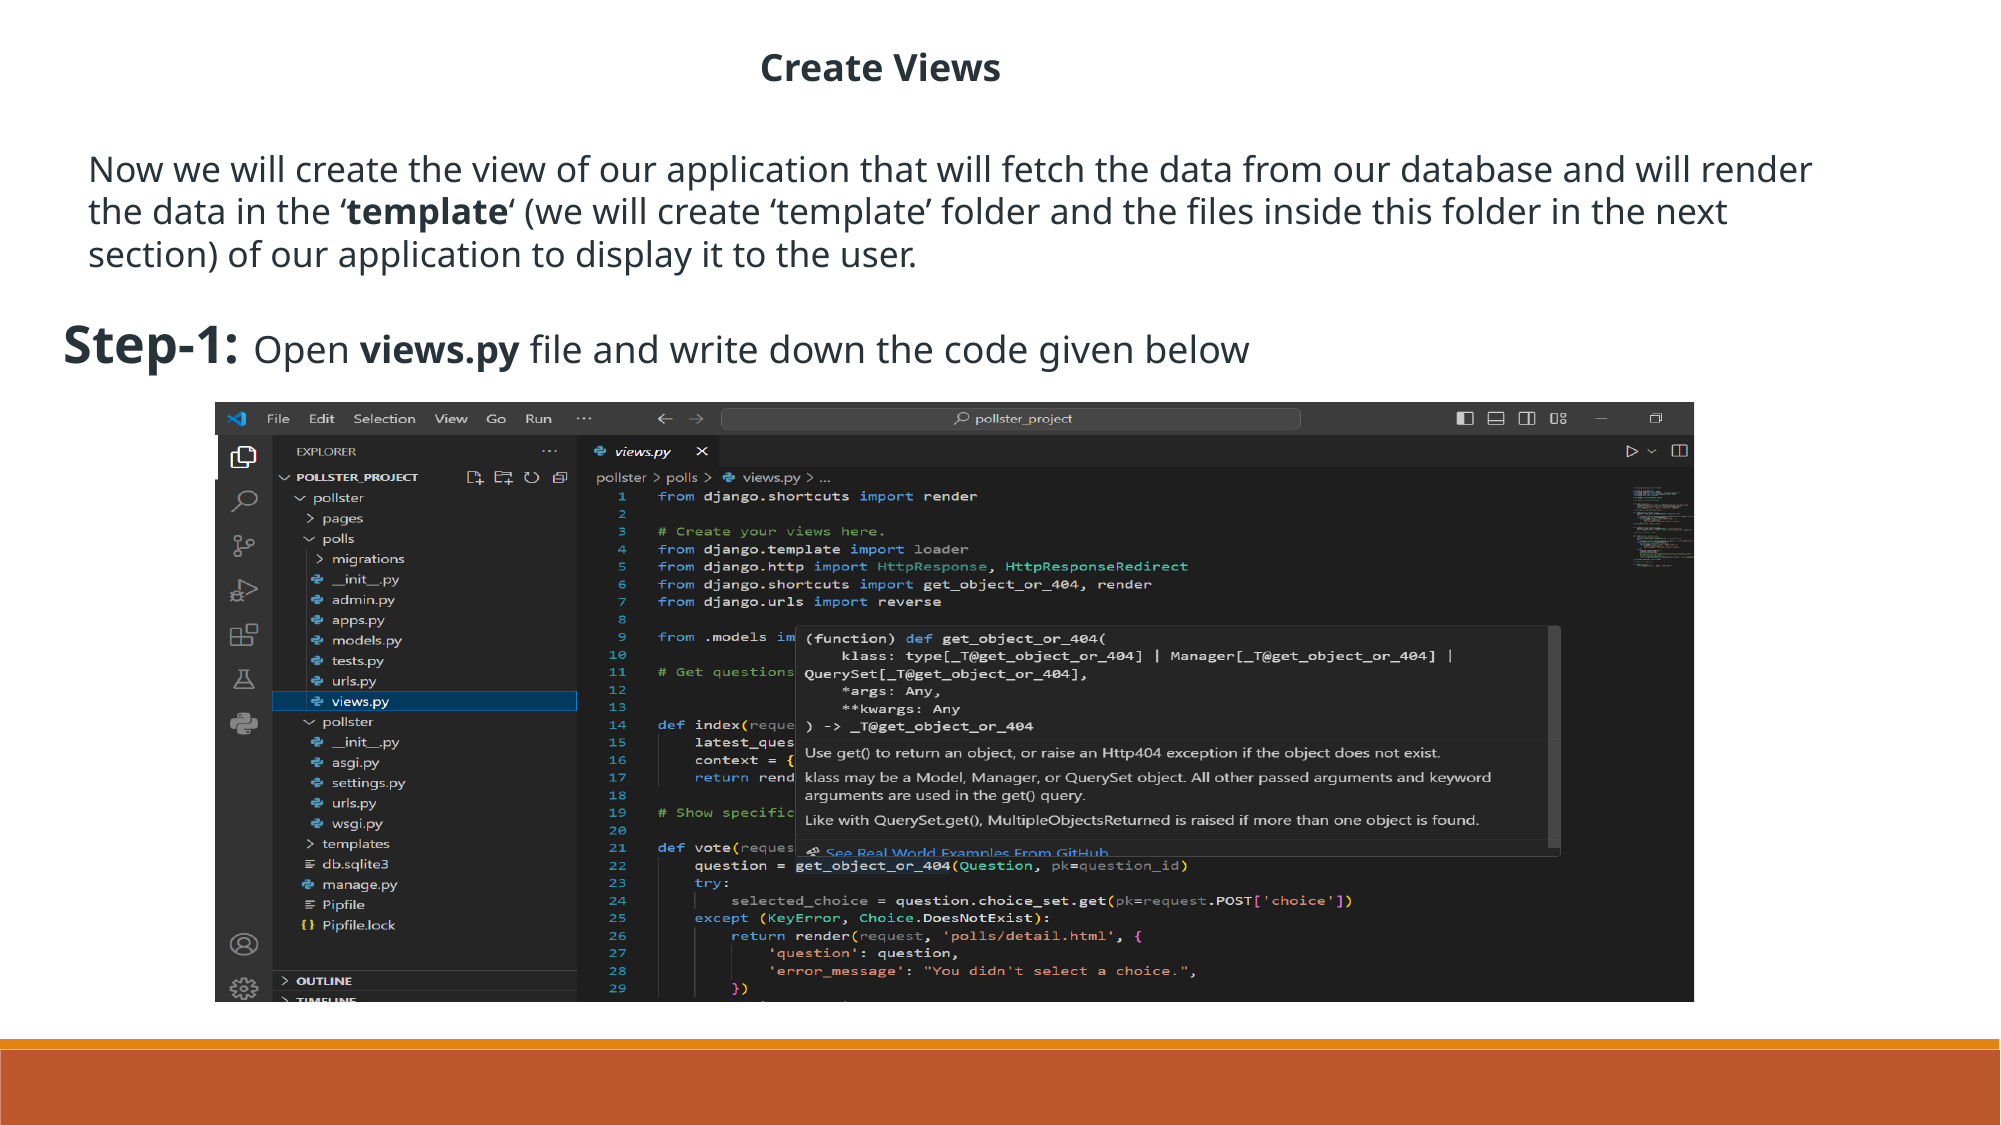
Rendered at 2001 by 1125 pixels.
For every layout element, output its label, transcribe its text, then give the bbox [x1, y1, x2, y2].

text_box Create Views [745, 36, 1017, 97]
text_box Step-1: Open views.py file and write down the code given below [48, 303, 1857, 382]
text_box Now we will create the view of our application that will fetch the data from our database and will render the data in the ‘template‘ (we will create ‘template’ folder and the files inside this folder in the next section) of our application to display it to the user. [73, 139, 1833, 282]
picture [211, 402, 1695, 1002]
